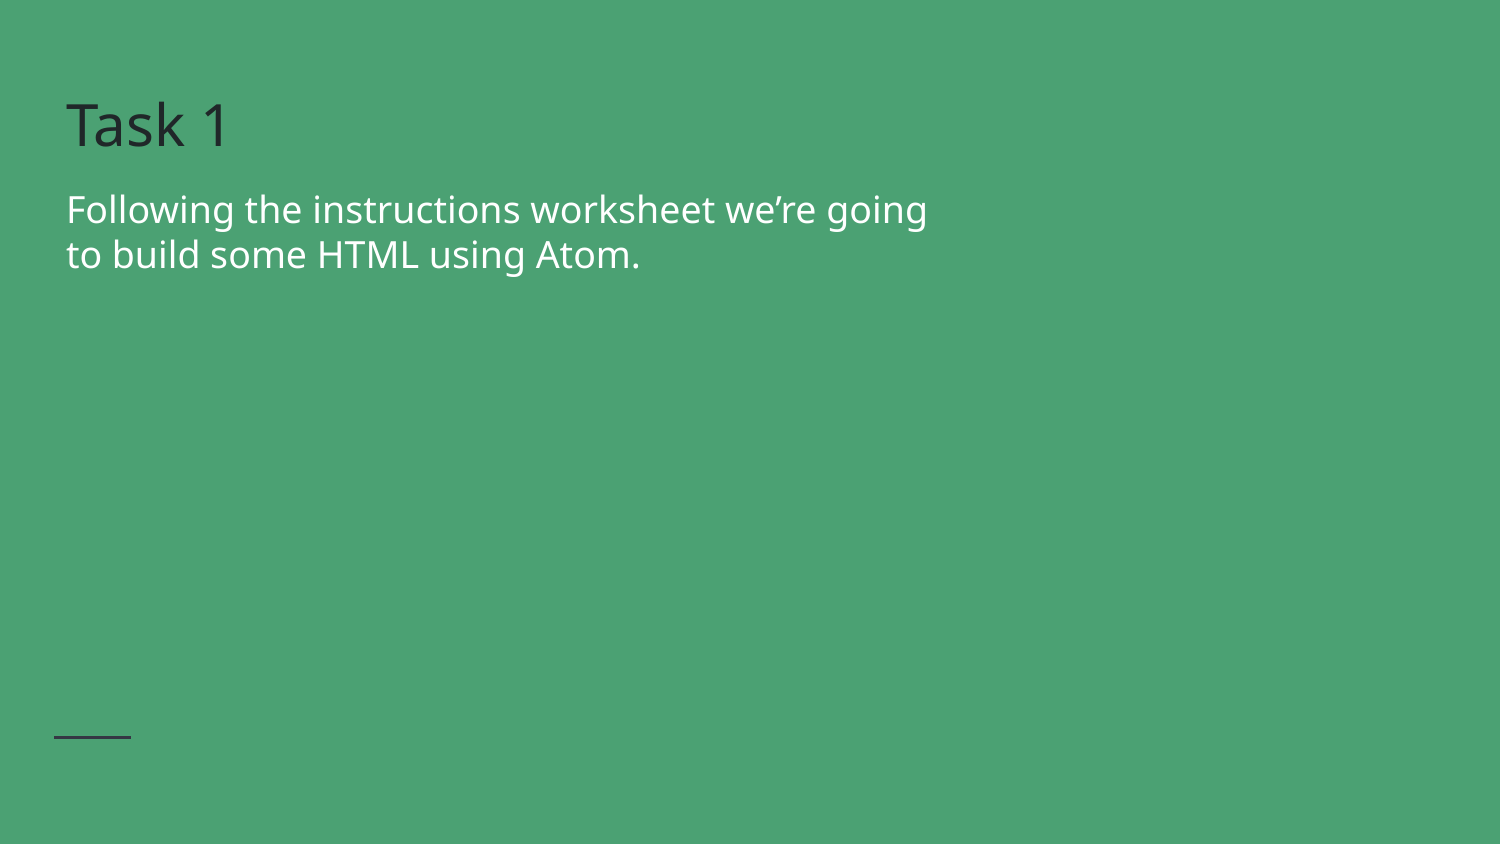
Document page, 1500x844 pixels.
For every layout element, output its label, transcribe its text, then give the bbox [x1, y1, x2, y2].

title Task 1 [51, 72, 1449, 167]
subtitle Following the instructions worksheet we’re going to build some HTML using Atom. [51, 171, 967, 673]
